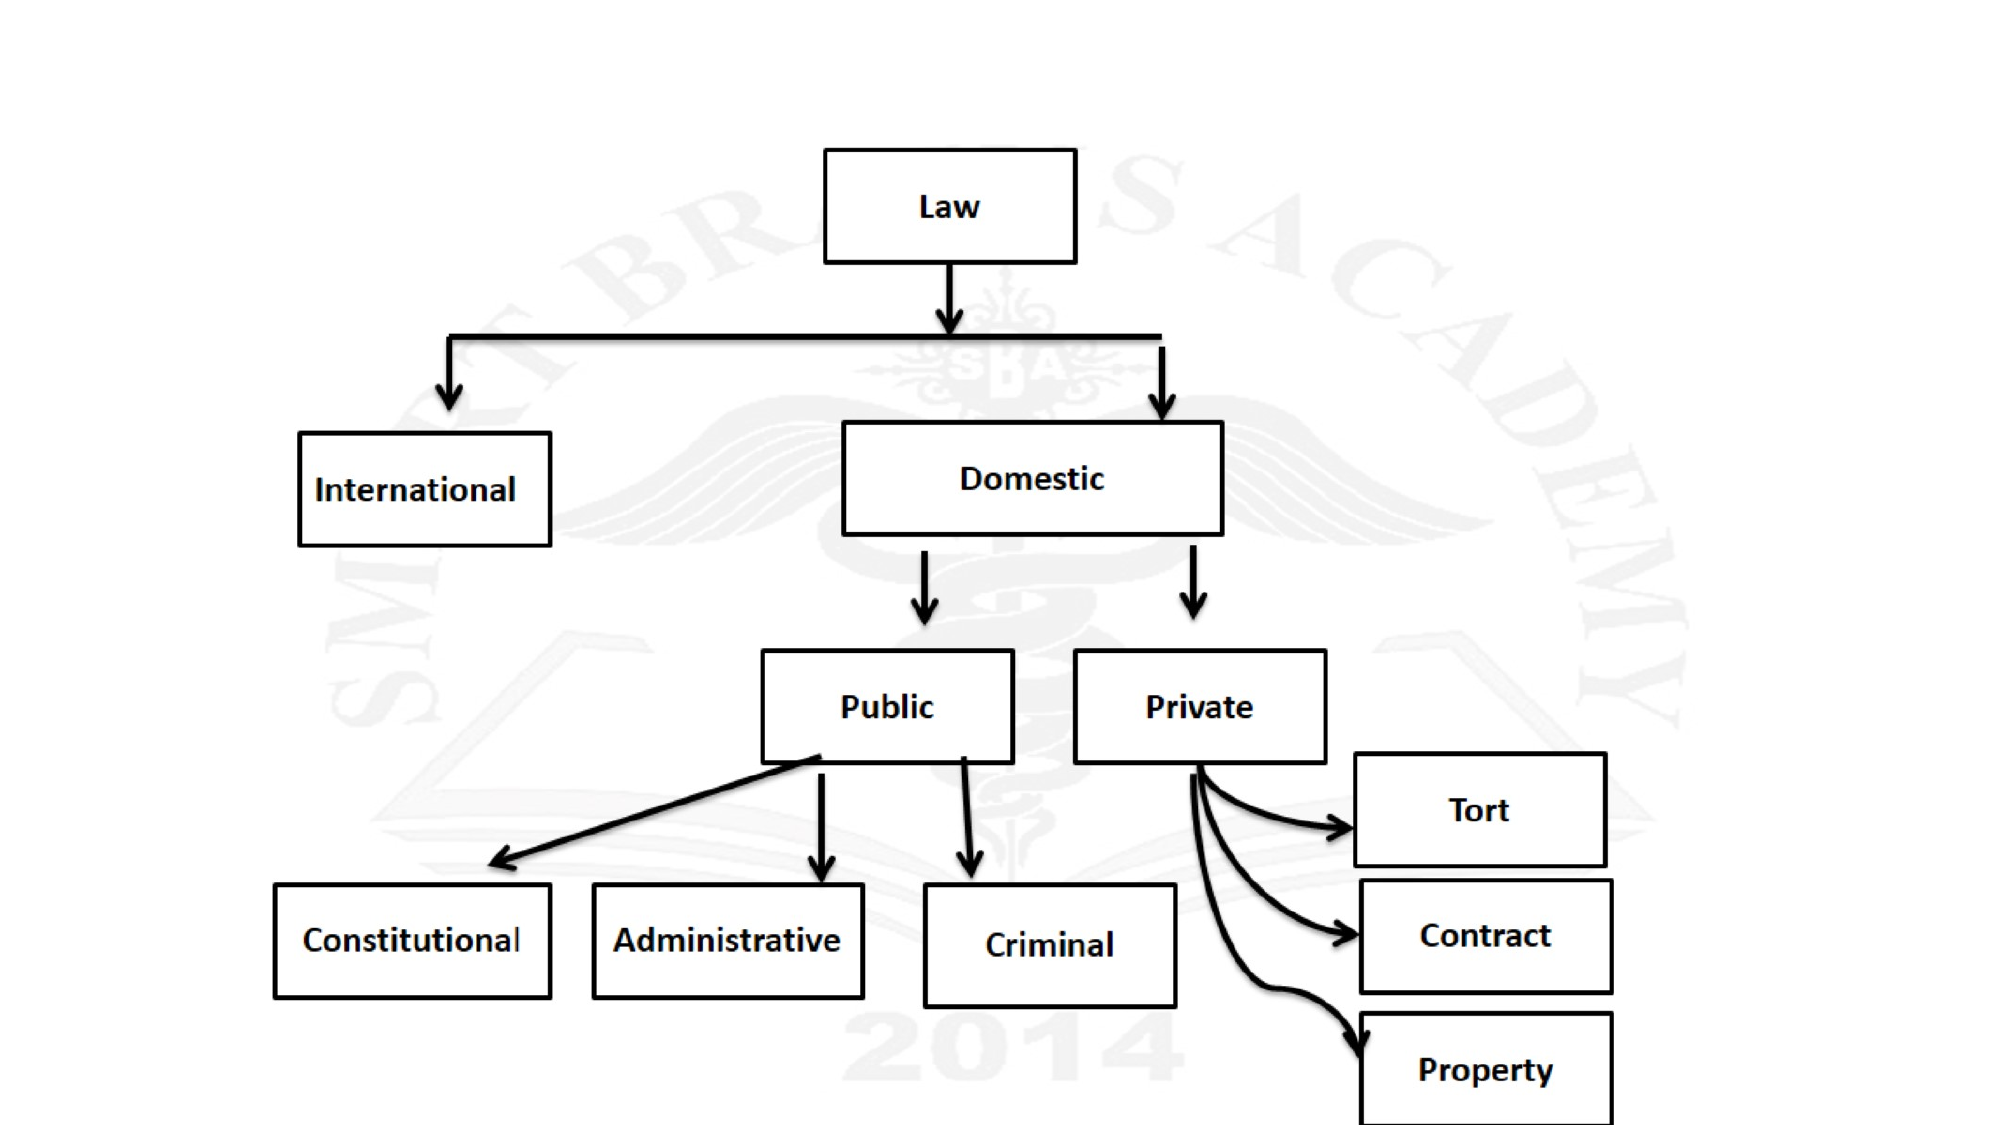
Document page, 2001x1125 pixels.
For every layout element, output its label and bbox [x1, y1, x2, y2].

picture [249, 0, 1750, 1125]
